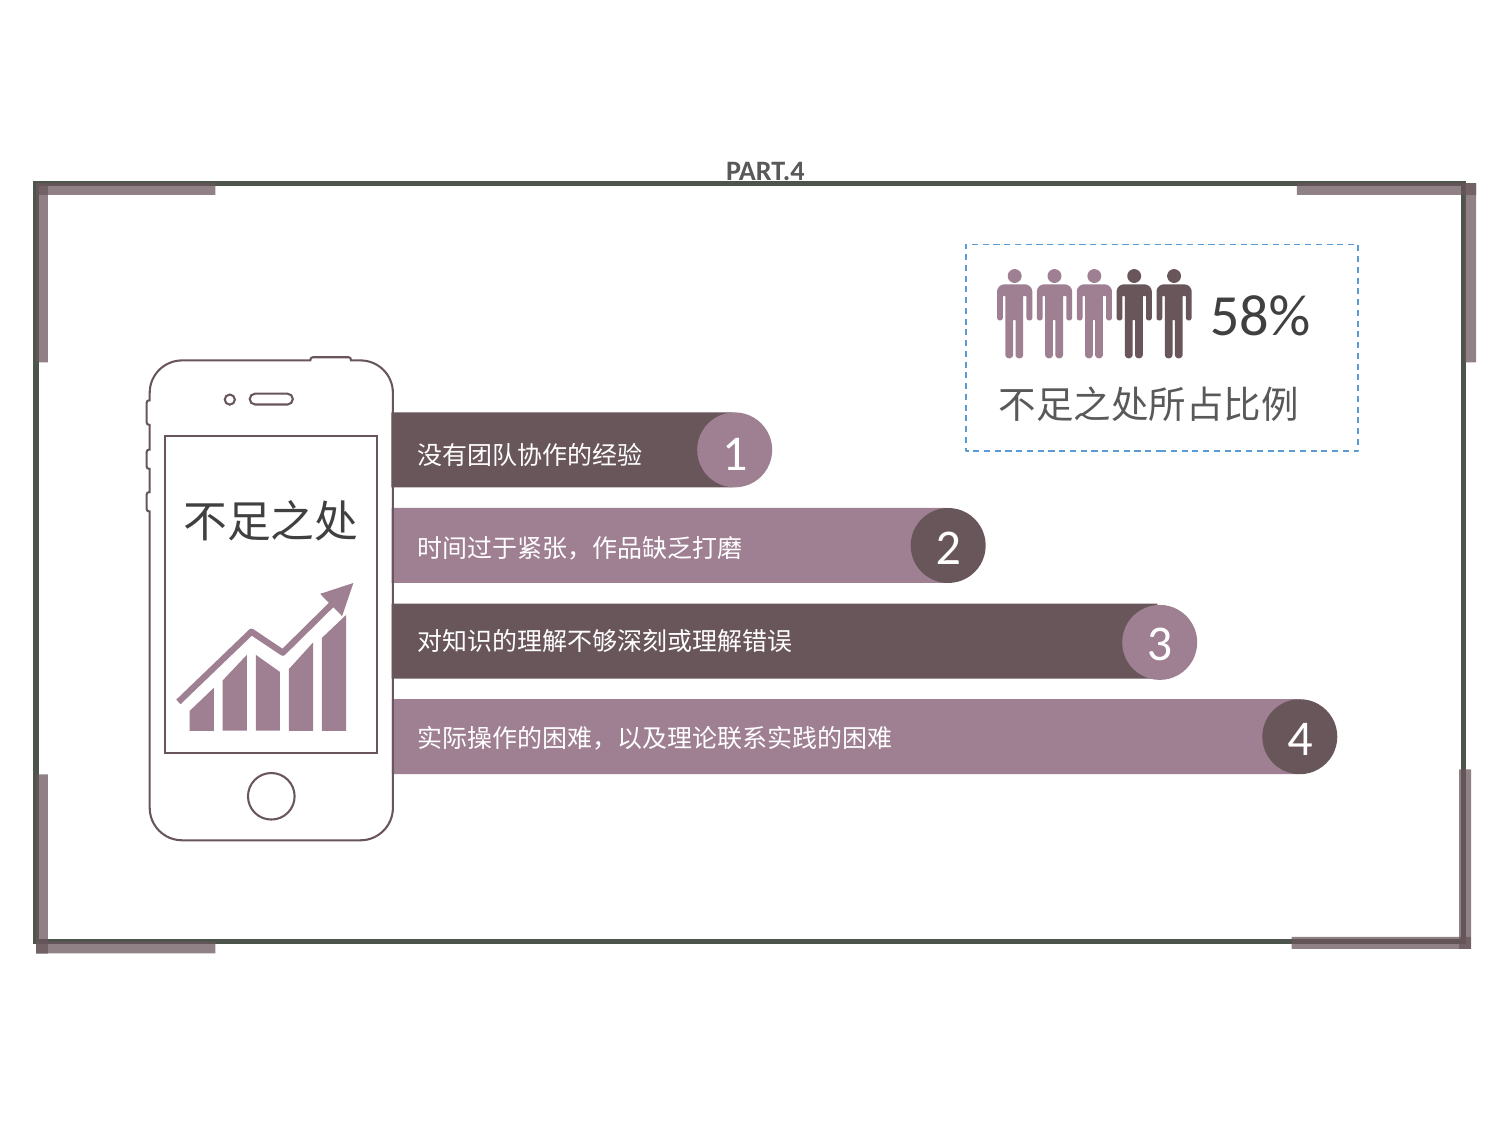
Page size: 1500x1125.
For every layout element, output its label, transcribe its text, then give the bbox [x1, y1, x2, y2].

text_box 对知识的理解不够深刻或理解错误 [417, 621, 1086, 671]
text_box [1047, 269, 1062, 283]
text_box [1076, 284, 1112, 359]
text_box 3 [1121, 610, 1198, 672]
text_box [166, 436, 377, 752]
text_box [35, 182, 167, 943]
text_box 时间过于紧张，作品缺乏打磨 [417, 528, 871, 578]
text_box [1116, 284, 1152, 359]
text_box [1136, 672, 1183, 680]
text_box 实际操作的困难，以及理论联系实践的困难 [417, 718, 1218, 768]
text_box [178, 582, 354, 731]
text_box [1296, 182, 1477, 363]
text_box [1007, 269, 1022, 283]
text_box [1036, 284, 1073, 359]
text_box [146, 357, 393, 841]
text_box PART.4 [711, 144, 937, 194]
text_box [249, 774, 294, 819]
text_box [36, 182, 216, 363]
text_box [1291, 769, 1471, 949]
text_box [927, 507, 969, 514]
text_box [1087, 269, 1102, 283]
text_box [216, 182, 1465, 769]
text_box [717, 483, 753, 488]
text_box 没有团队协作的经验 [417, 433, 670, 483]
text_box [1156, 284, 1192, 359]
text_box 2 [910, 514, 987, 577]
text_box 58% [1209, 277, 1296, 344]
text_box [1140, 604, 1179, 610]
text_box [1127, 269, 1142, 283]
text_box [928, 577, 969, 583]
text_box [1279, 699, 1320, 705]
text_box [712, 412, 758, 420]
text_box [393, 412, 729, 488]
text_box 不足之处 [178, 482, 364, 565]
text_box [1167, 269, 1181, 283]
text_box [393, 507, 947, 583]
text_box [997, 284, 1033, 359]
text_box 1 [696, 420, 773, 483]
text_box [393, 603, 1158, 679]
text_box [966, 244, 1359, 452]
text_box [216, 775, 1291, 943]
text_box 4 [1262, 705, 1338, 768]
text_box [1279, 768, 1321, 774]
text_box [393, 699, 1292, 775]
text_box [36, 774, 216, 954]
